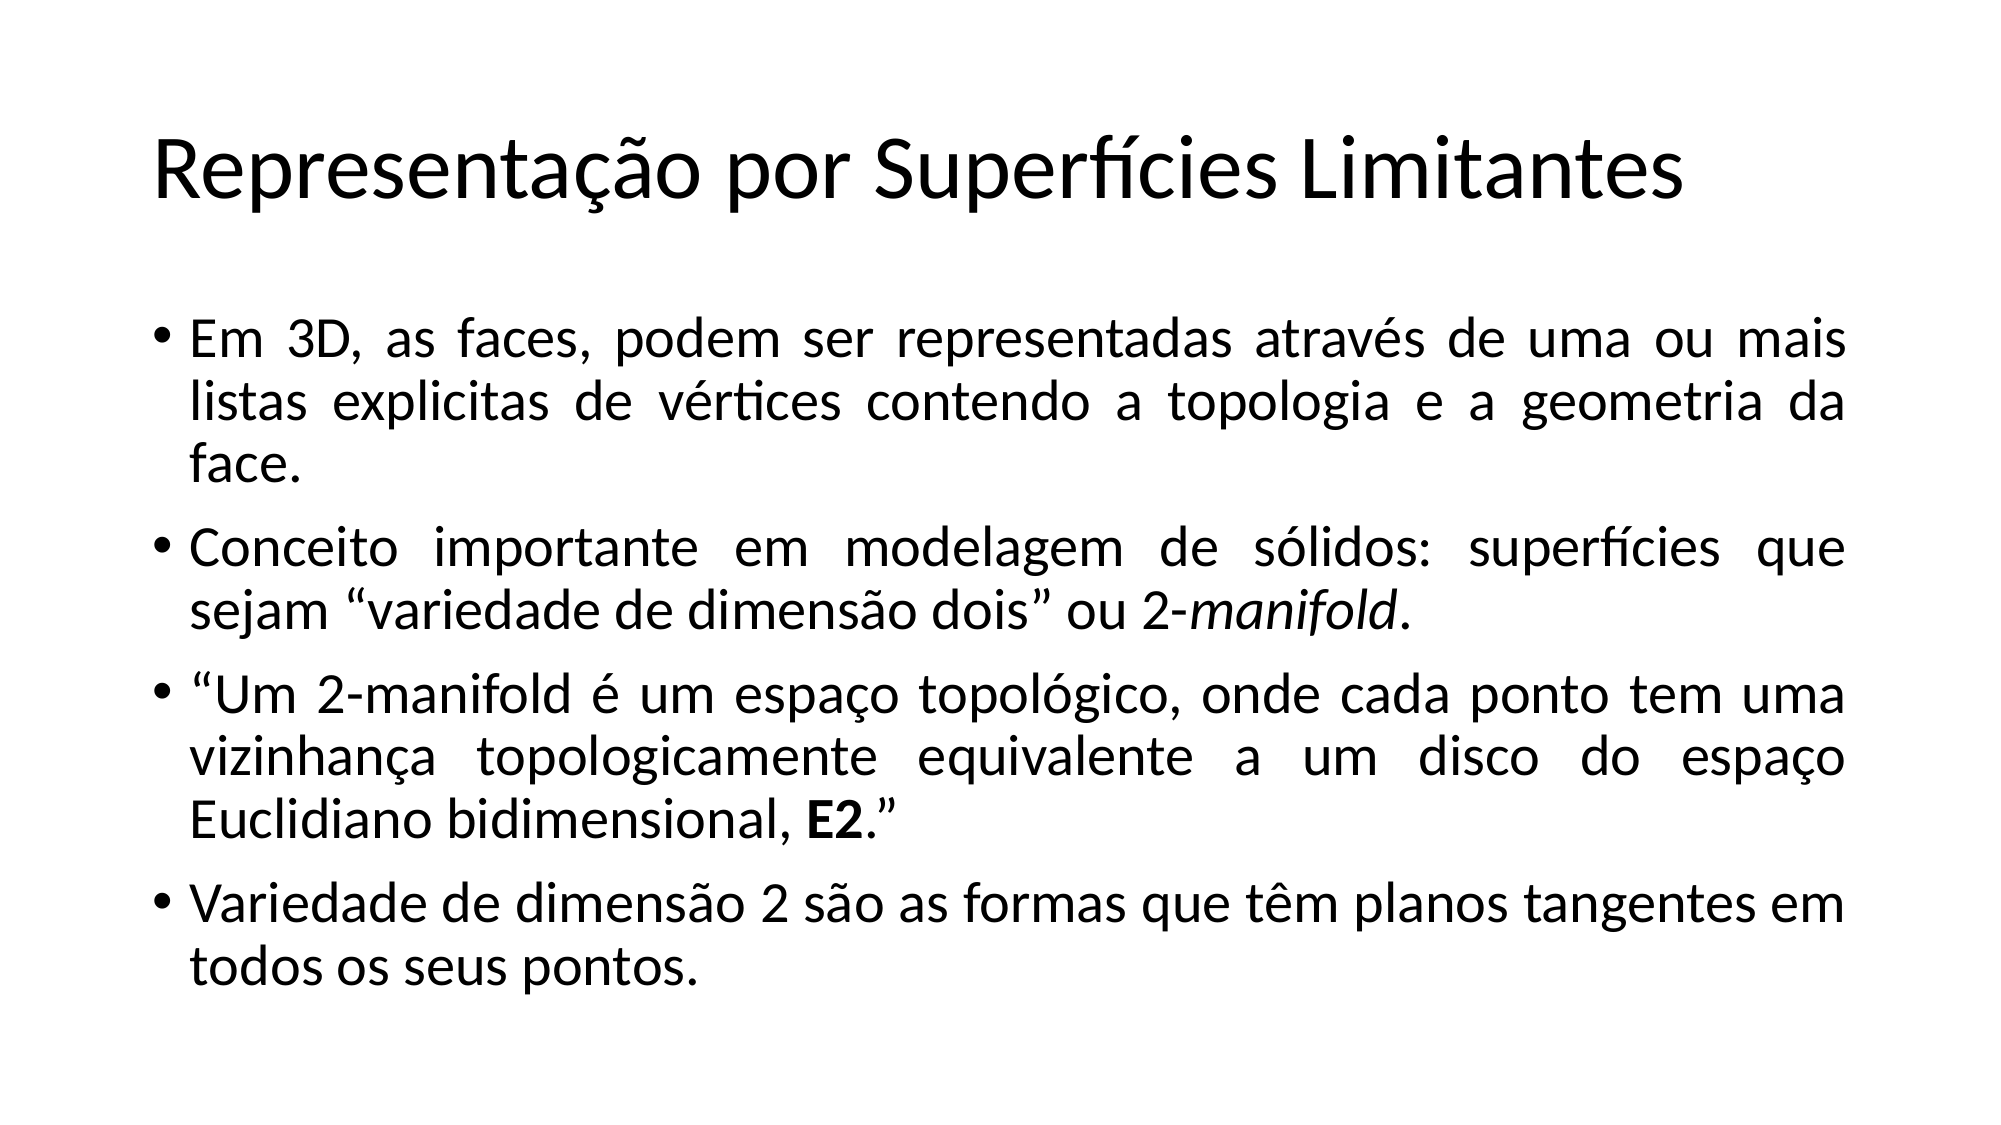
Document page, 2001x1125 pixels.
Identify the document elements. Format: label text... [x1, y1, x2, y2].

list Em 3D, as faces, podem ser representadas através de uma ou mais listas explicitas de vértices contendo a topologia e a geometria da face. Conceito importante em modelagem de sólidos: superfícies que sejam “variedade de dimensão dois” ou 2-manifold. “Um 2-manifold é um espaço topológico, onde cada ponto tem uma vizinhança topologicamente equivalente a um disco do espaço Euclidiano bidimensional, E2.” Variedade de dimensão 2 são as formas que têm planos tangentes em todos os seus pontos. [137, 299, 1863, 1014]
title Representação por Superfícies Limitantes [137, 59, 1863, 278]
